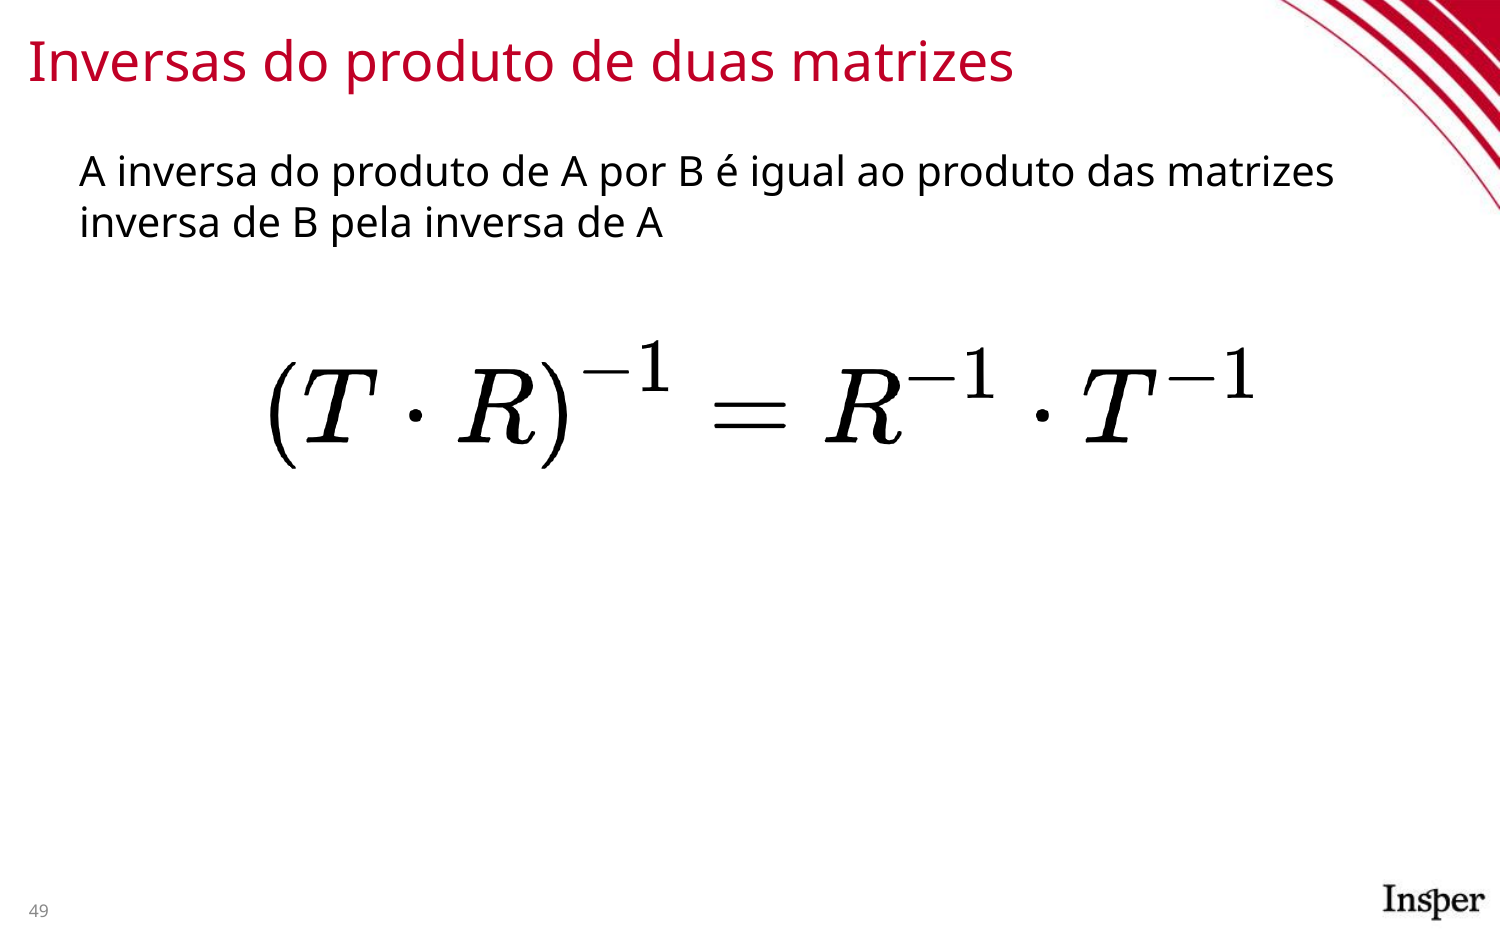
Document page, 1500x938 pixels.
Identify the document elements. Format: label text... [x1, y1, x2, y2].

picture [249, 0, 1500, 938]
title Inversas do produto de duas matrizes [13, 18, 1397, 104]
slide_number 49 [0, 887, 78, 938]
list A inversa do produto de A por B é igual ao produto das matrizes inversa de B pela inversa de A [64, 137, 1447, 286]
